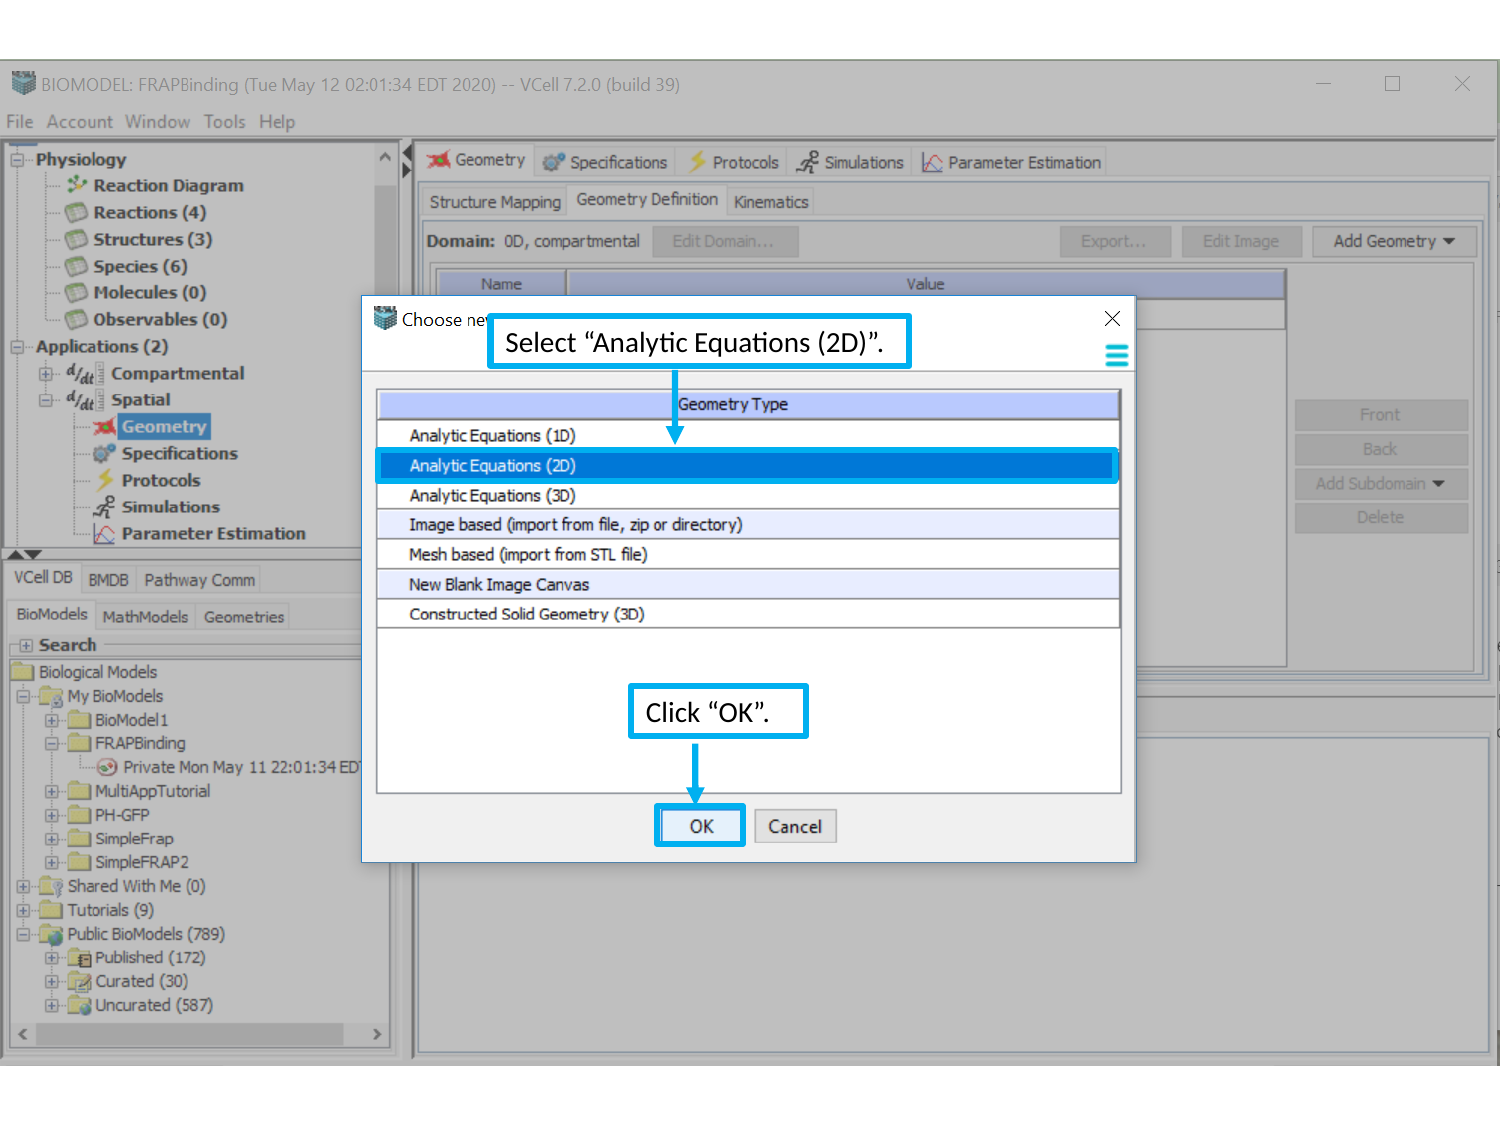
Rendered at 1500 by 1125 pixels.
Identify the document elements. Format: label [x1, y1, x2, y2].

picture [0, 59, 1500, 1066]
